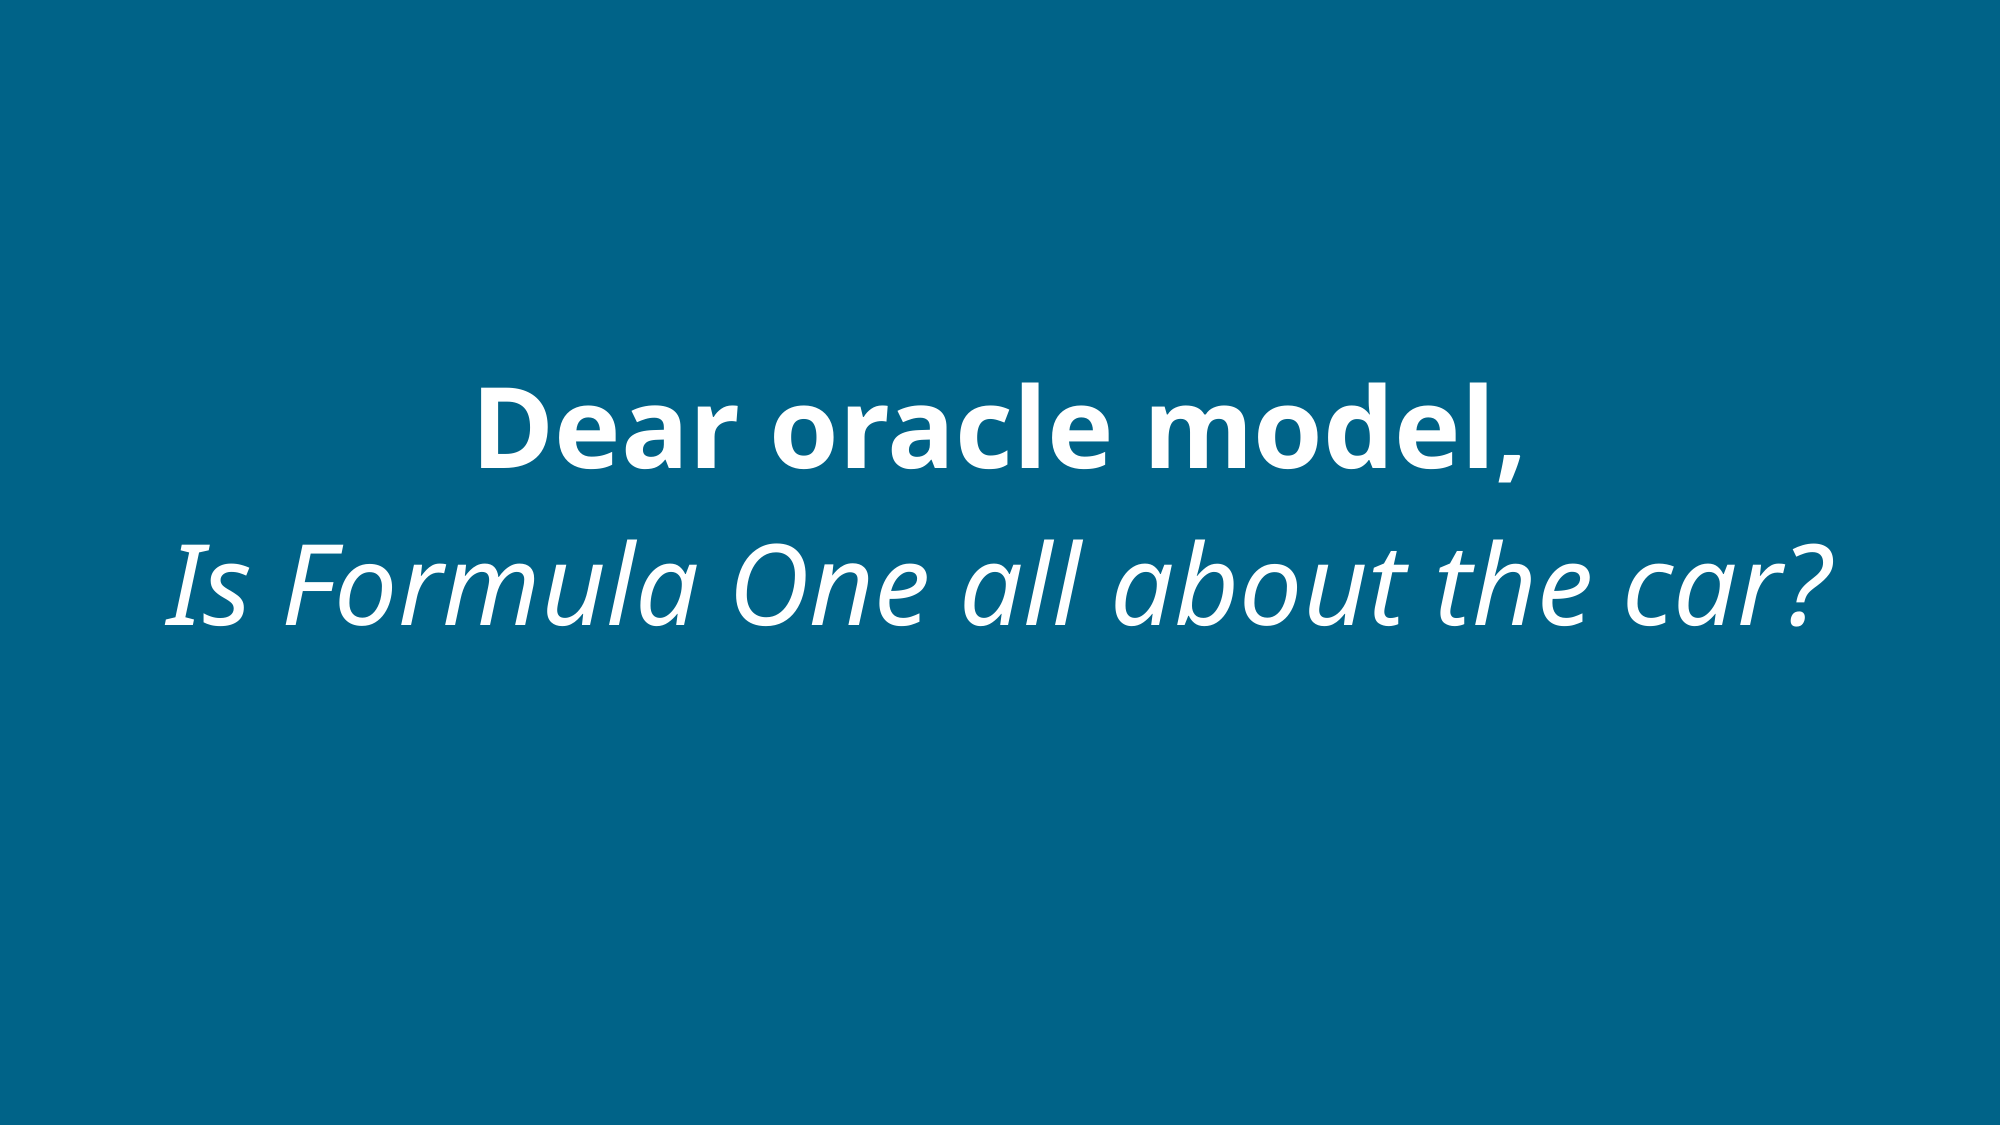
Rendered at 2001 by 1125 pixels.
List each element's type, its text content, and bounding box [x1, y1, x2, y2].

title Dear oracle model, [137, 314, 1863, 400]
text_box Is Formula One all about the car? [137, 400, 1863, 760]
